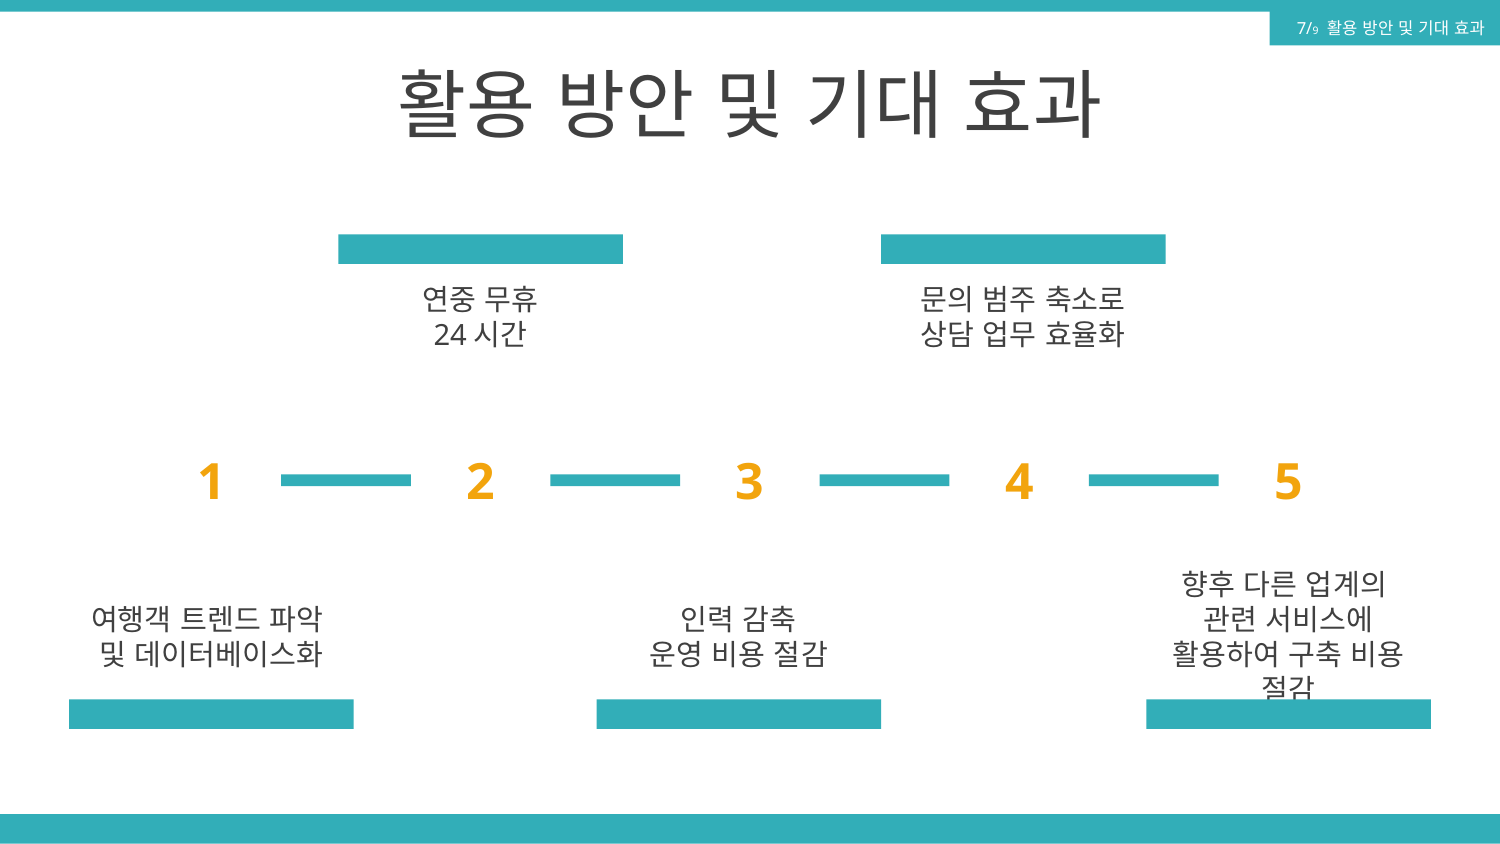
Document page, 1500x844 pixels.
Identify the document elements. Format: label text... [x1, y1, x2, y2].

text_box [338, 234, 624, 360]
text_box [818, 472, 952, 488]
text_box [548, 472, 682, 488]
text_box 5 [1212, 442, 1365, 518]
text_box 7/9 활용 방안 및 기대 효과 [1269, 10, 1500, 46]
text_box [68, 523, 354, 730]
text_box 1 [135, 442, 288, 518]
text_box [279, 472, 413, 488]
text_box 3 [674, 442, 826, 518]
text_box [596, 523, 882, 730]
list 활용 방안 및 기대 효과 [0, 55, 1500, 151]
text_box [1145, 523, 1432, 730]
text_box 4 [943, 442, 1095, 518]
text_box [1087, 472, 1221, 488]
text_box 2 [404, 442, 557, 518]
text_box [880, 234, 1166, 360]
